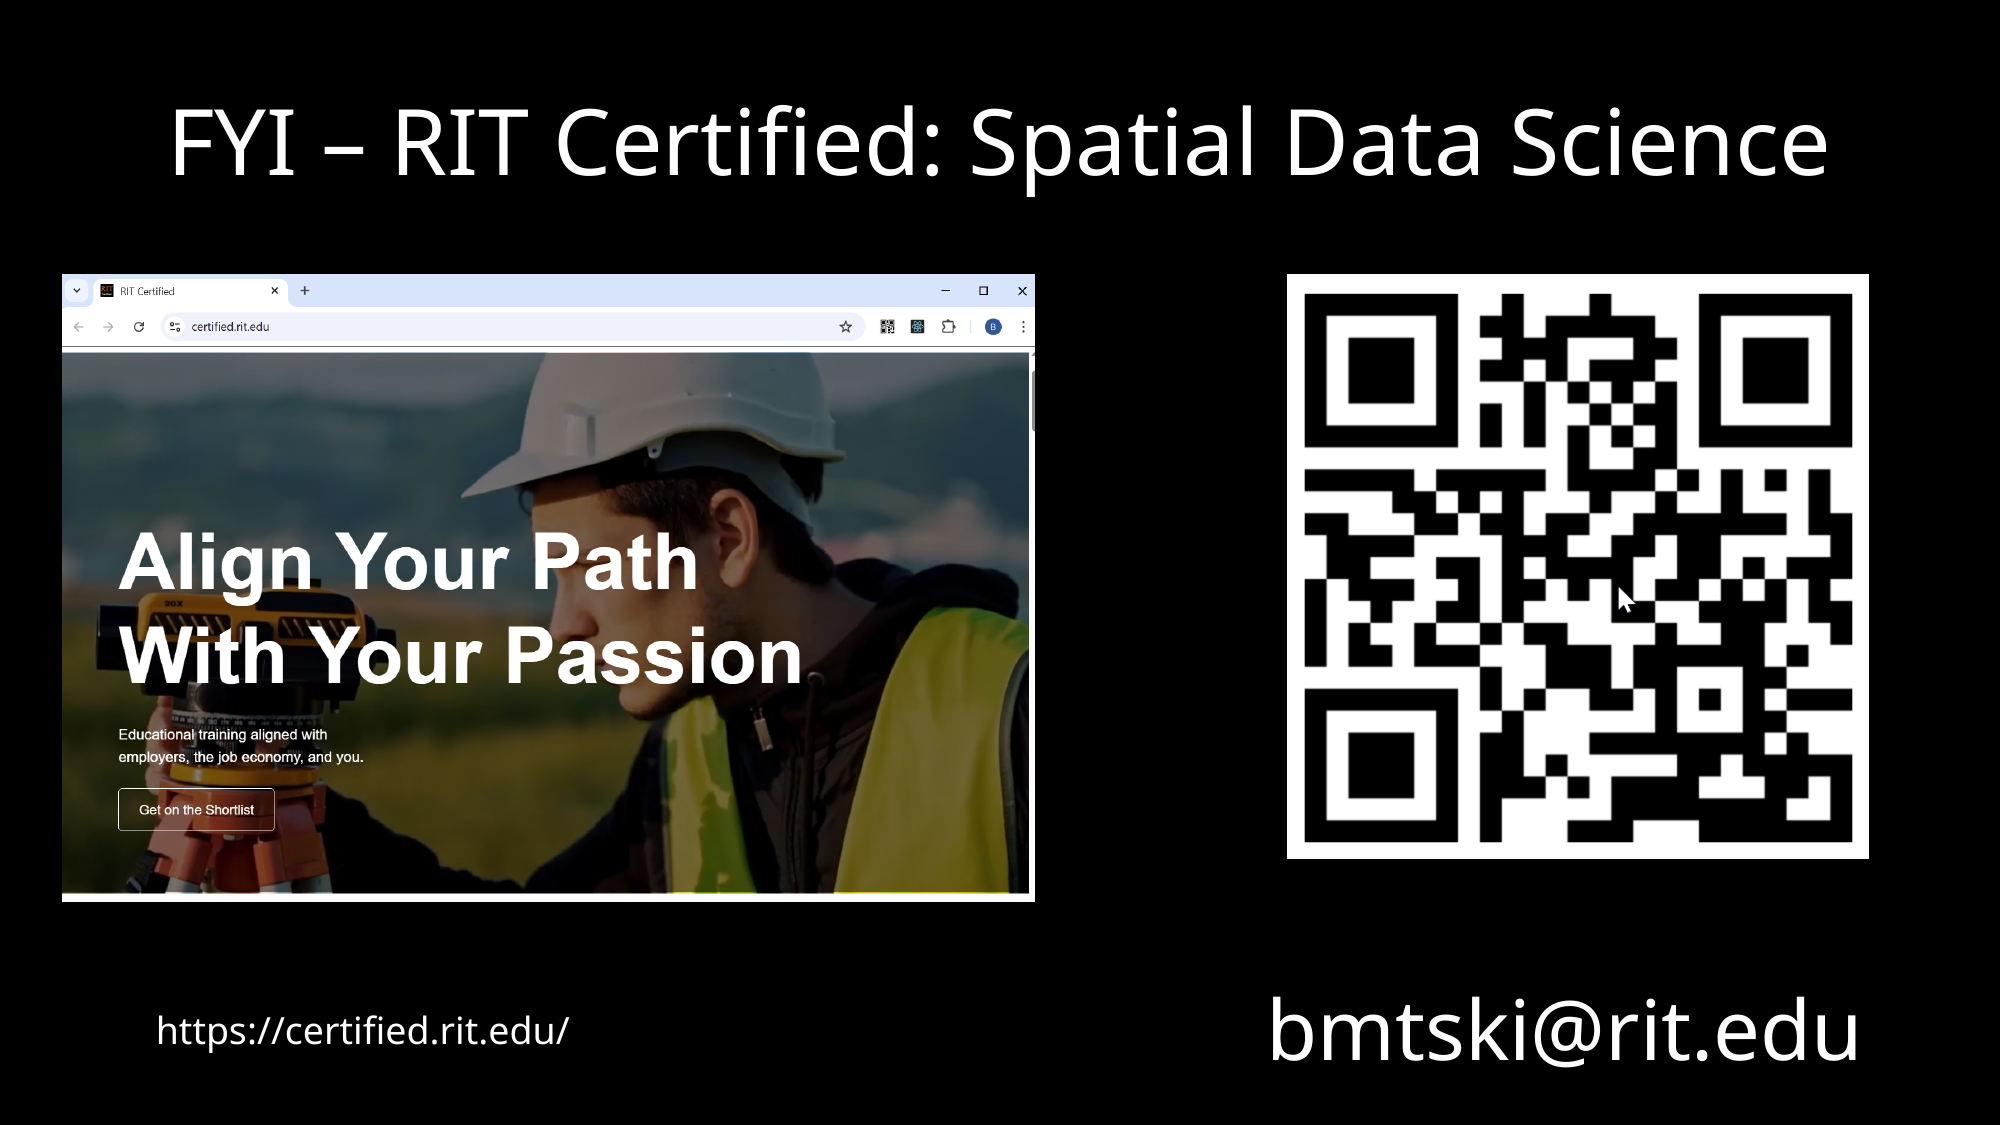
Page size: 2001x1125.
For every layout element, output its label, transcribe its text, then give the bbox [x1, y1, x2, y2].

title FYI – RIT Certified: Spatial Data Science [0, 45, 2000, 233]
text_box https://certified.rit.edu/ [141, 999, 585, 1060]
picture [1287, 274, 1870, 859]
picture [62, 274, 1035, 903]
text_box bmtski@rit.edu [1251, 969, 1879, 1085]
